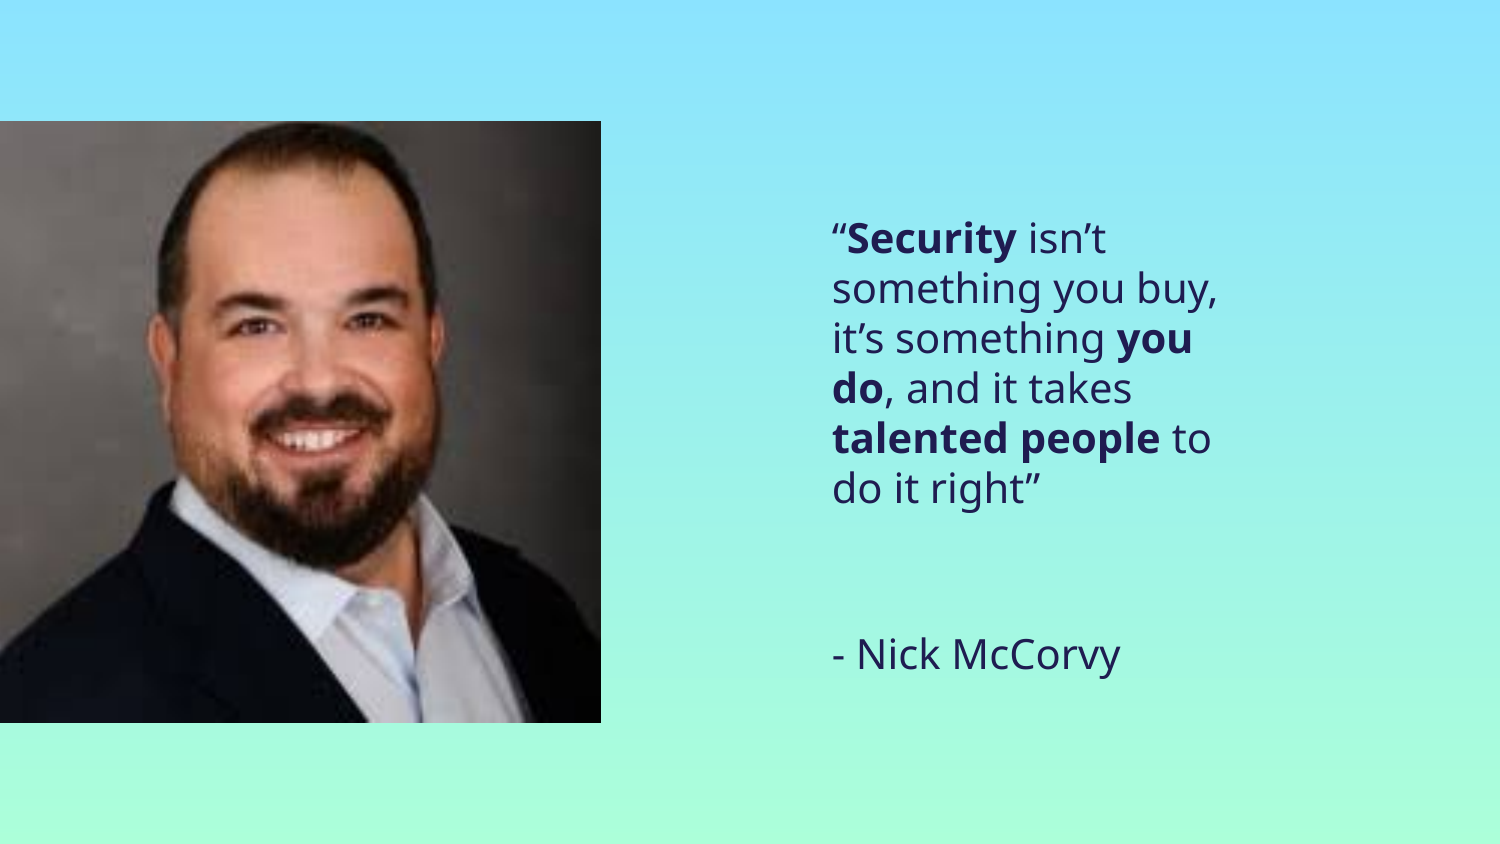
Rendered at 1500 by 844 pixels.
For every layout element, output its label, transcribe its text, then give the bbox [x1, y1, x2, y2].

picture [0, 121, 601, 723]
list “Security isn’t something you buy, it’s something you do, and it takes talented people to do it right” - Nick McCorvy [816, 196, 1274, 648]
